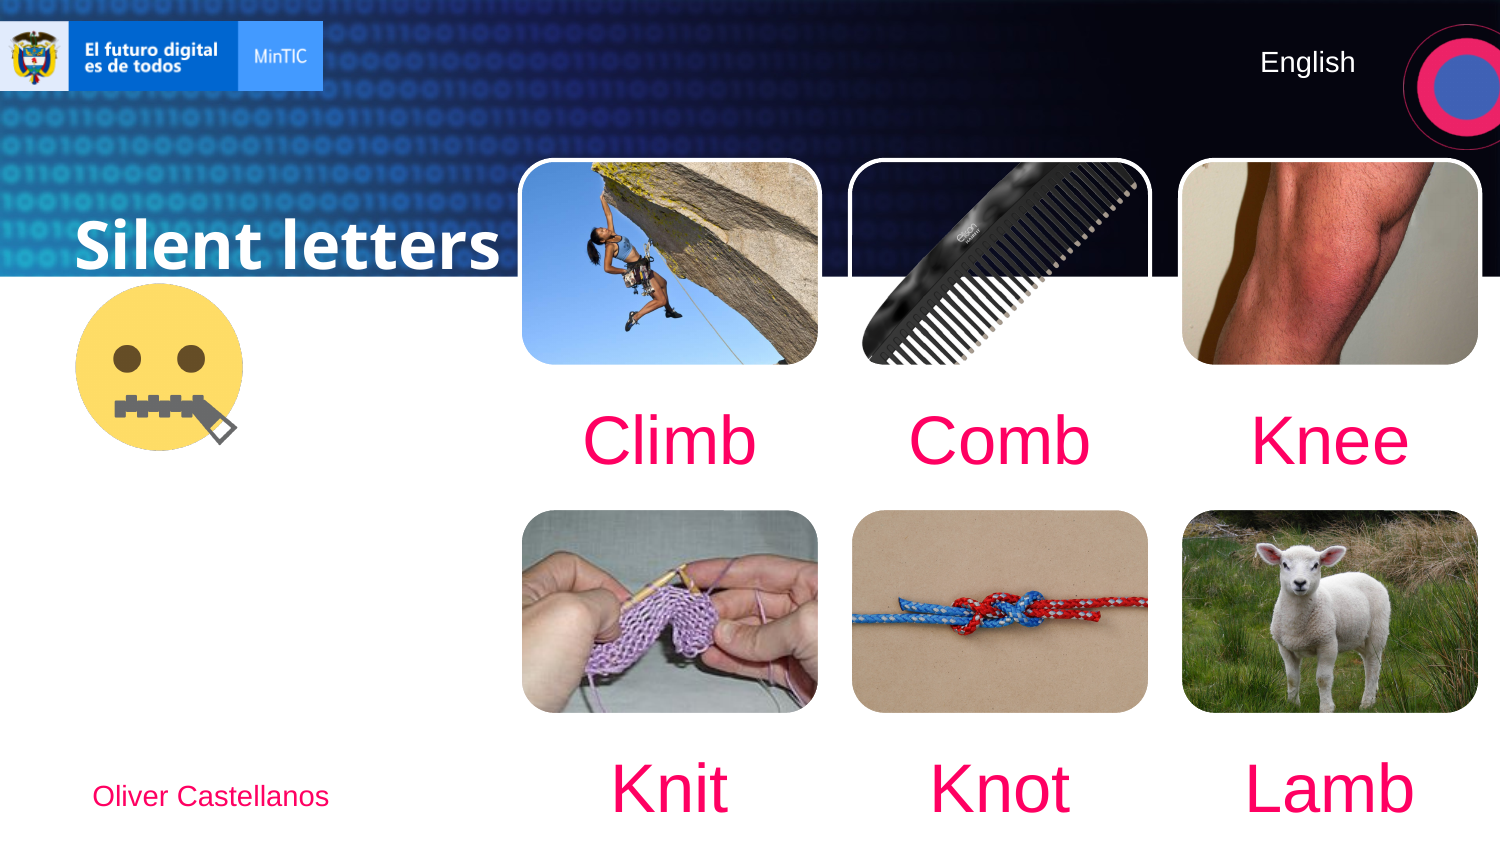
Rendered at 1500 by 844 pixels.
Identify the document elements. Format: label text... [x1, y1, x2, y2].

picture [70, 277, 249, 456]
picture [0, 0, 1500, 276]
title Silent letters [59, 172, 494, 299]
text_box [499, 159, 1500, 827]
